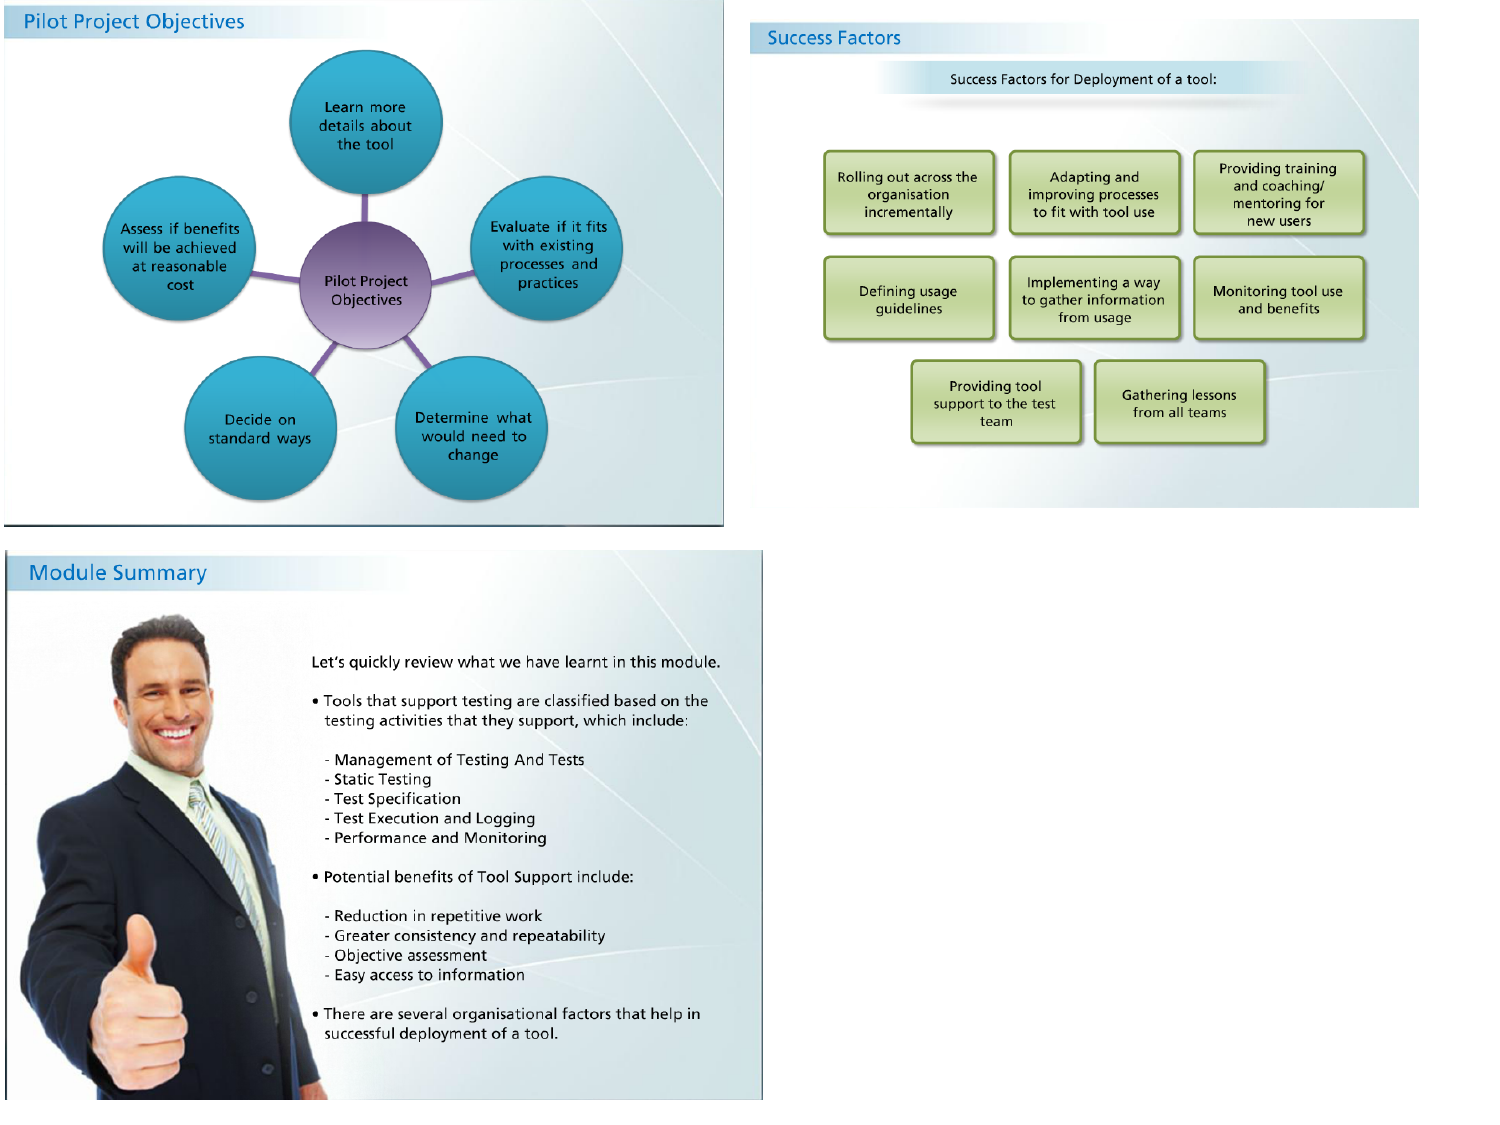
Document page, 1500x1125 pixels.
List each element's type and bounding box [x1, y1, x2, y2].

picture [5, 550, 763, 1100]
picture [749, 19, 1419, 508]
picture [4, 0, 725, 528]
